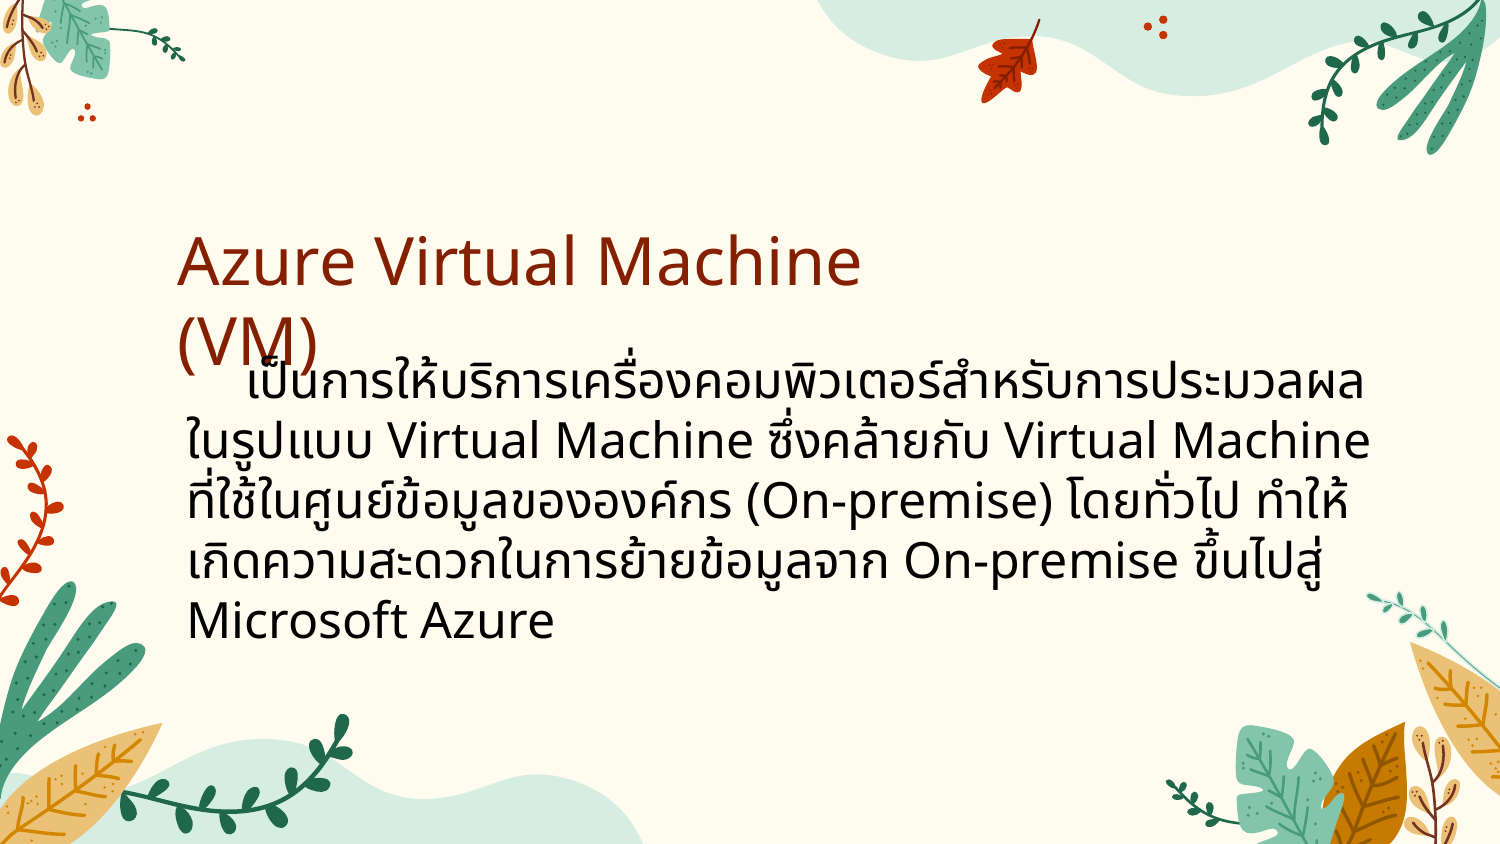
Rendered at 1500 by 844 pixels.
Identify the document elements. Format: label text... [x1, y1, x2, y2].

text_box Azure Virtual Machine (VM) [162, 203, 981, 293]
text_box เป็นการให้บริการเครื่องคอมพิวเตอร์สำหรับการประมวลผลในรูปแบบ Virtual Machine ซึ่งคล้ายกับ Virtual Machine ที่ใช้ในศูนย์ข้อมูลขององค์กร (On-premise) โดยทั่วไป ทำให้เกิดความสะดวกในการย้ายข้อมูลจาก On-premise ขึ้นไปสู่ Microsoft Azure [171, 333, 1408, 701]
